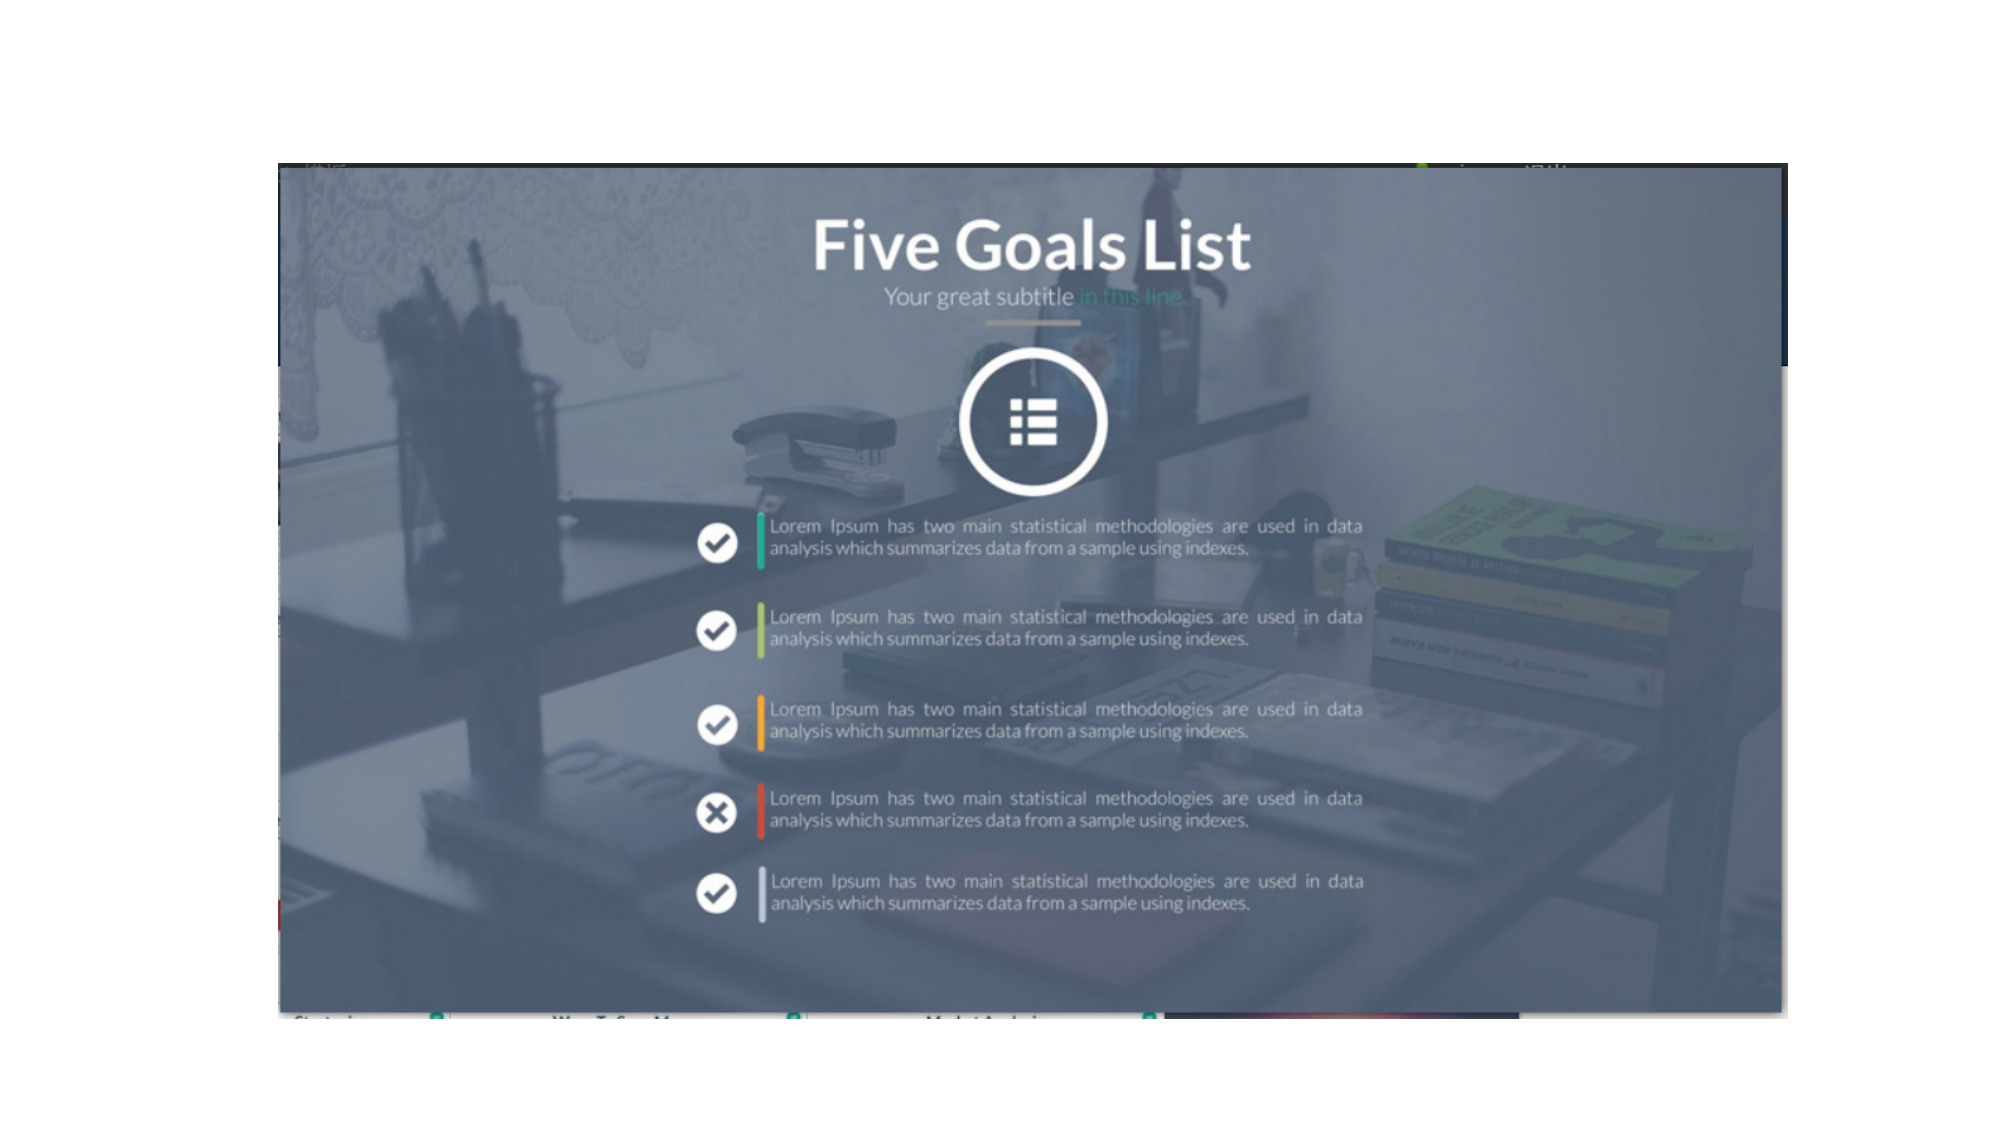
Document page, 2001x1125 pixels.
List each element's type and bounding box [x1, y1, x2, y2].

picture [278, 163, 1788, 1019]
